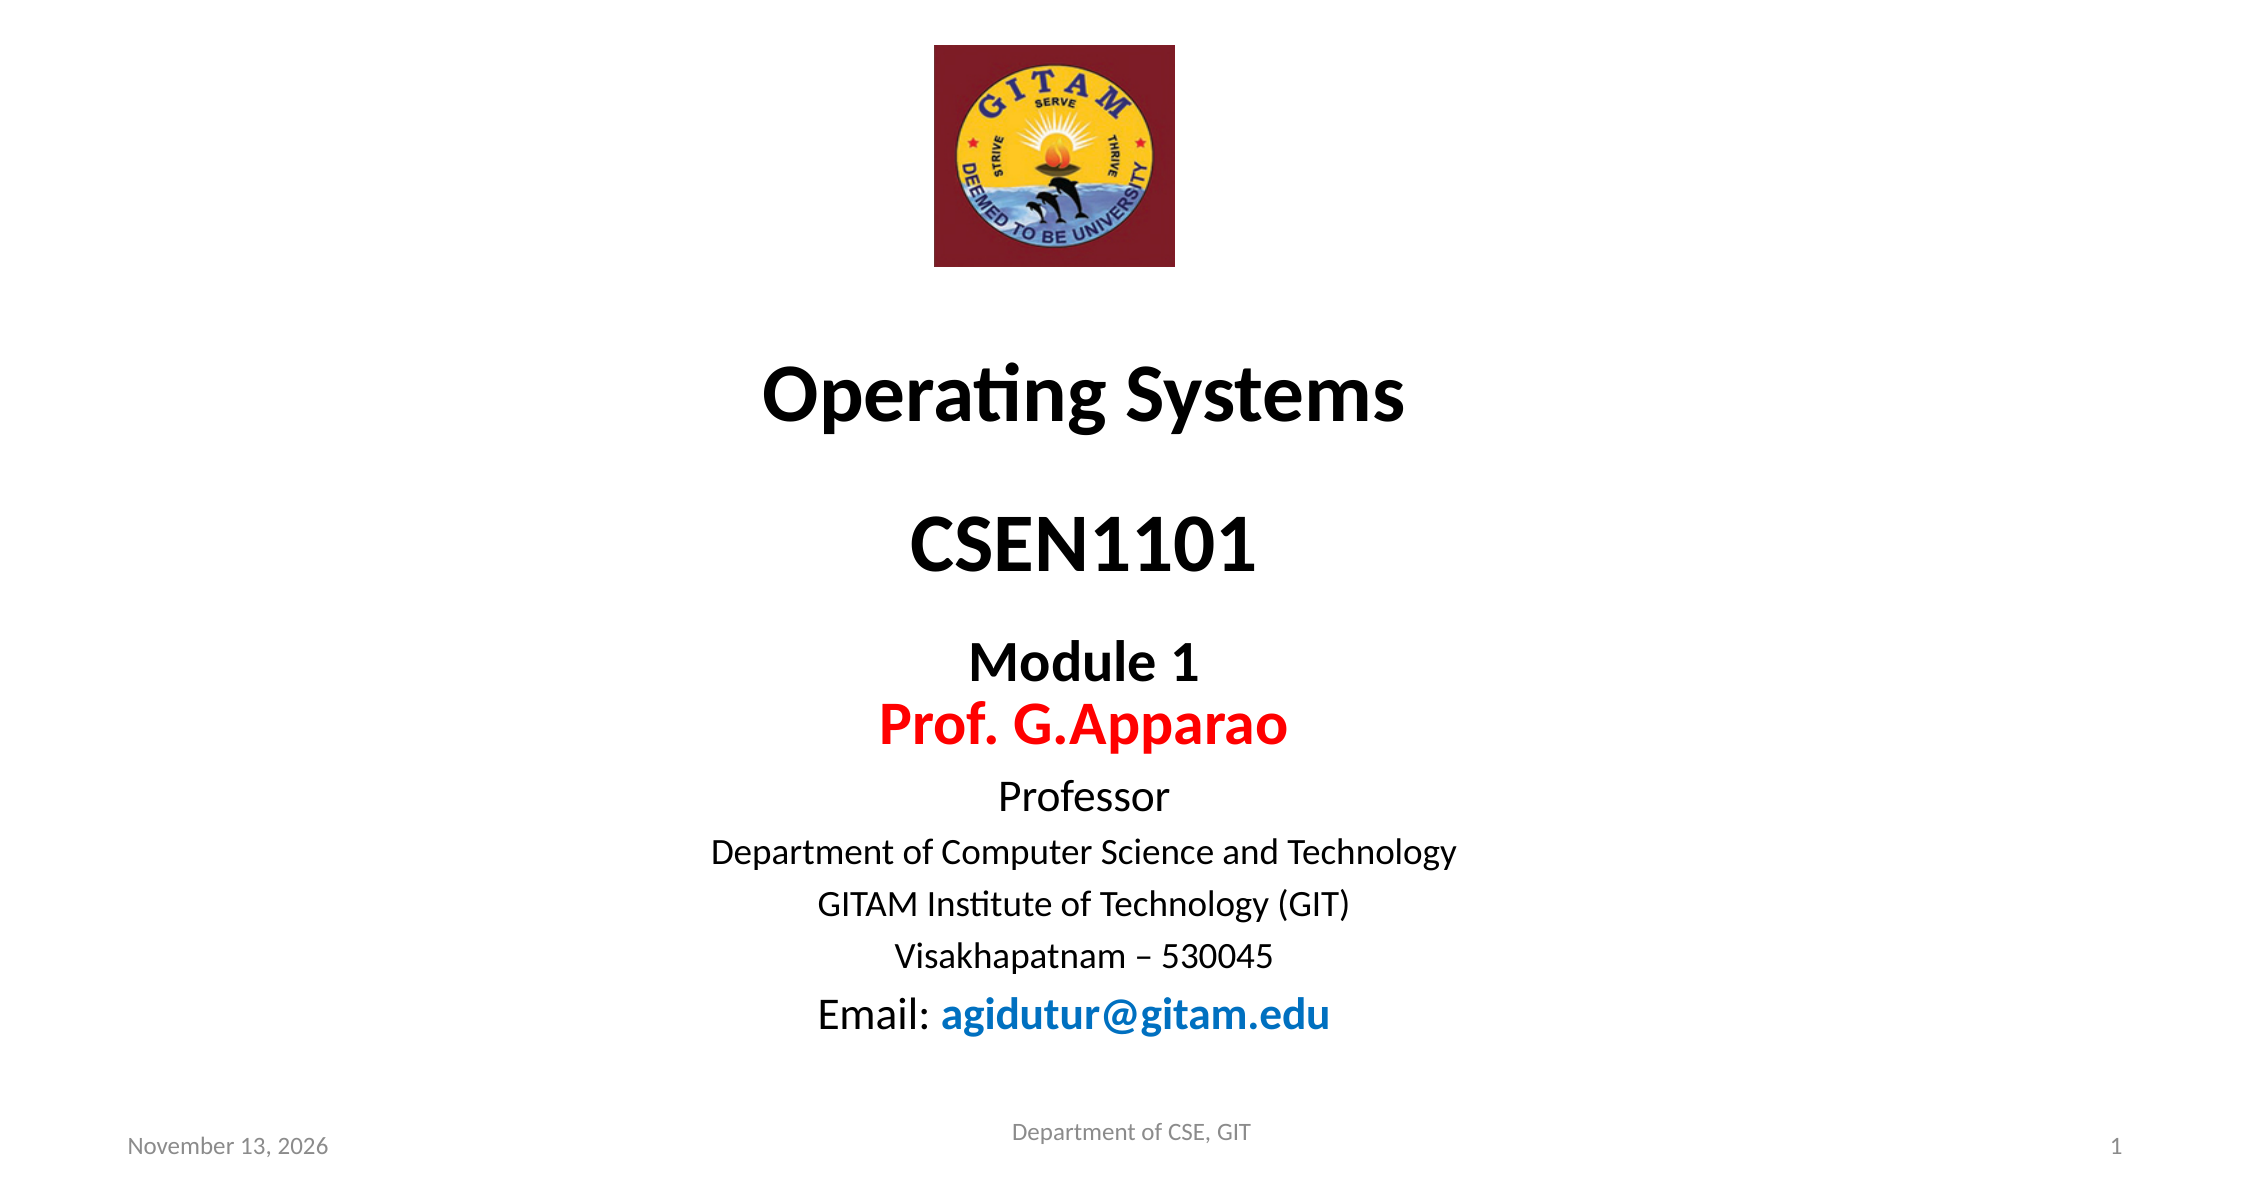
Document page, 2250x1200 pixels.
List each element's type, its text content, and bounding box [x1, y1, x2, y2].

footer Department of CSE, GIT [759, 1113, 1666, 1177]
slide_number 1 [1612, 1112, 2138, 1177]
picture [934, 45, 1176, 268]
subtitle Prof. G.Apparao Professor Department of Computer Science and Technology GITAM Institute of Technology (GIT) Visakhapatnam – 530045 Email: agidutur@gitam.edu [575, 675, 1594, 1050]
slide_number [112, 1112, 638, 1177]
title Operating Systems CSEN1101 Module 1 [84, 410, 2085, 500]
